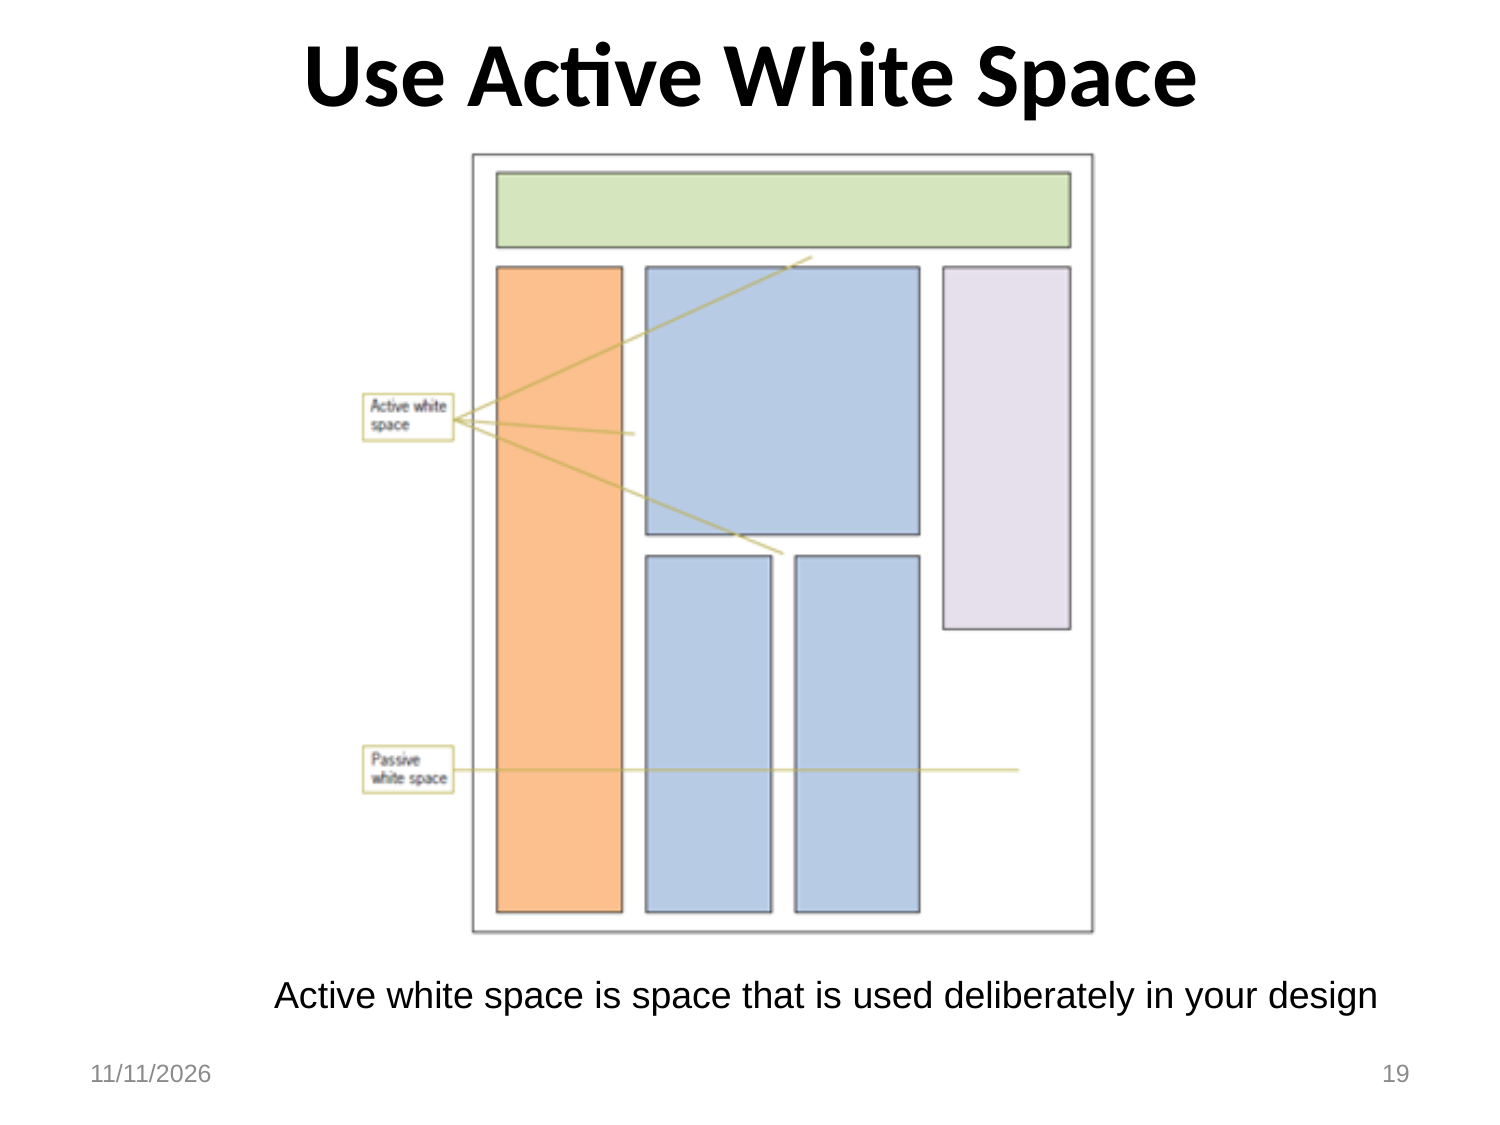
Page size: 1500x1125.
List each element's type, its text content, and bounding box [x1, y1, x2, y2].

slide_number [75, 1042, 425, 1103]
slide_number 19 [1074, 1042, 1425, 1103]
picture [354, 141, 1111, 946]
text_box Active white space is space that is used deliberately in your design [259, 964, 1394, 1024]
title Use Active White Space [76, 0, 1427, 140]
